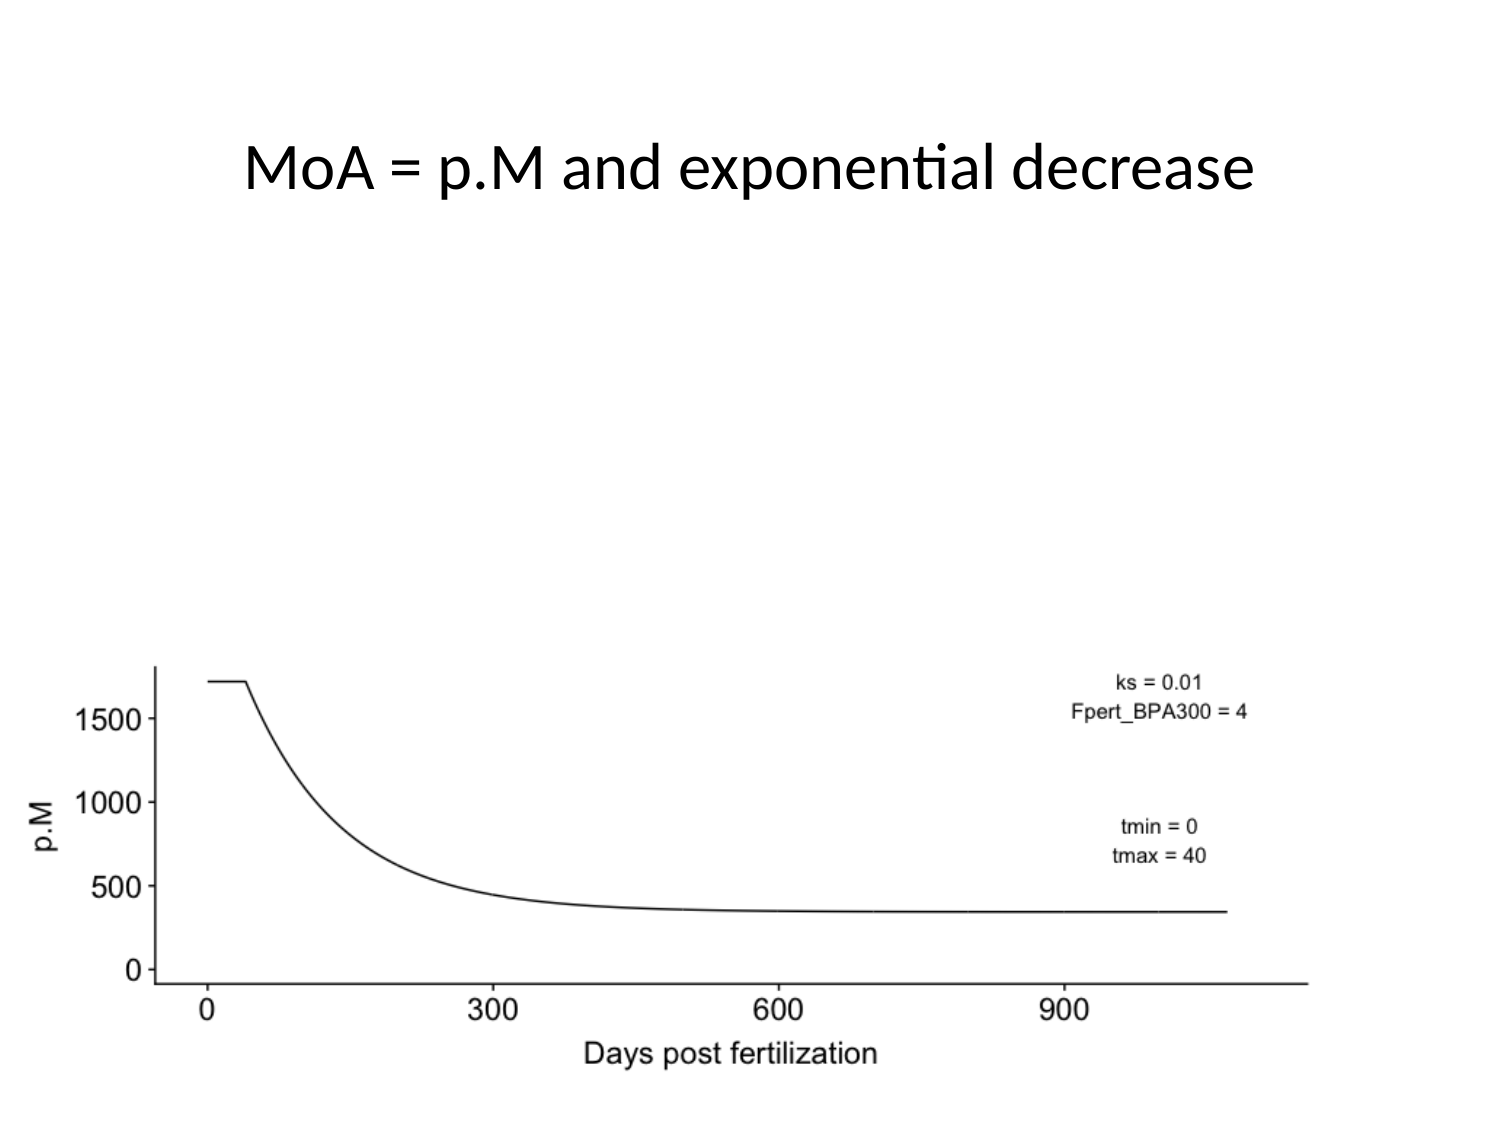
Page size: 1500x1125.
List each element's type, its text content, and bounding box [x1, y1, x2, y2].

list MoA = p.M and exponential decrease [75, 115, 1425, 655]
picture [0, 656, 1500, 1093]
